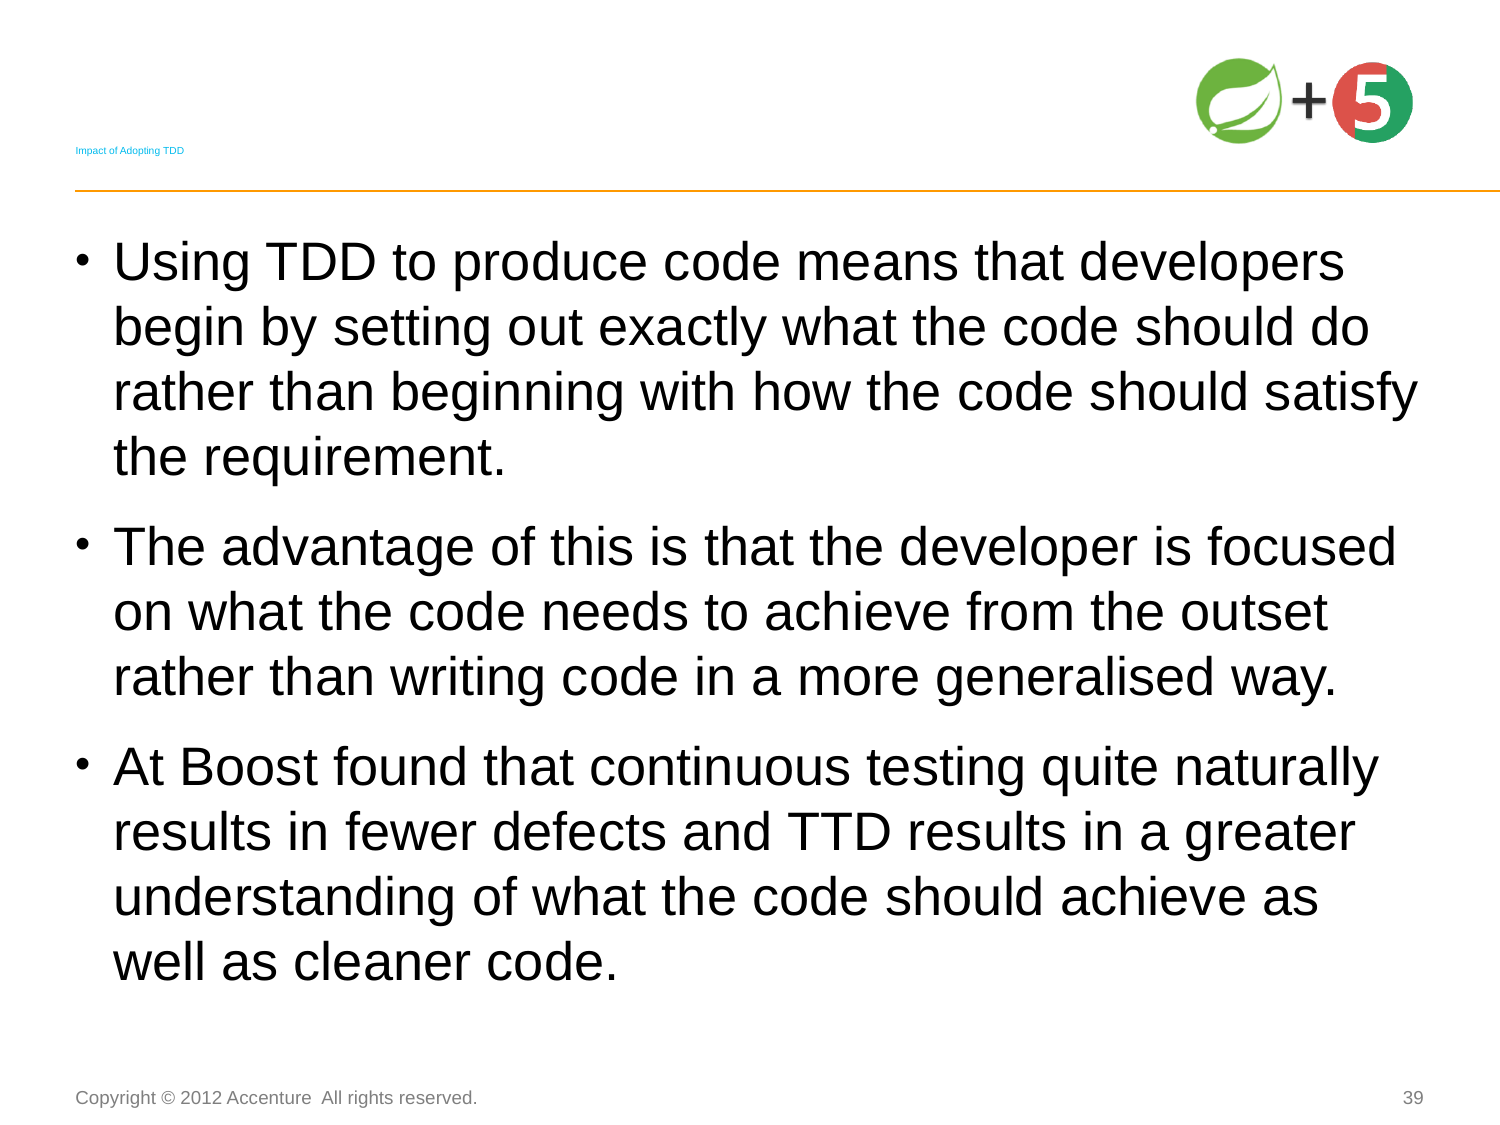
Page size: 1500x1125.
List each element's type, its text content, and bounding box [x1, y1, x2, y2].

title Impact of Adopting TDD [75, 27, 1422, 157]
list Using TDD to produce code means that developers begin by setting out exactly what the code should do rather than beginning with how the code should satisfy the requirement. The advantage of this is that the developer is focused on what the code needs to achieve from the outset rather than writing code in a more generalised way. At Boost found that continuous testing quite naturally results in fewer defects and TTD results in a greater understanding of what the code should achieve as well as cleaner code. [75, 226, 1425, 1018]
